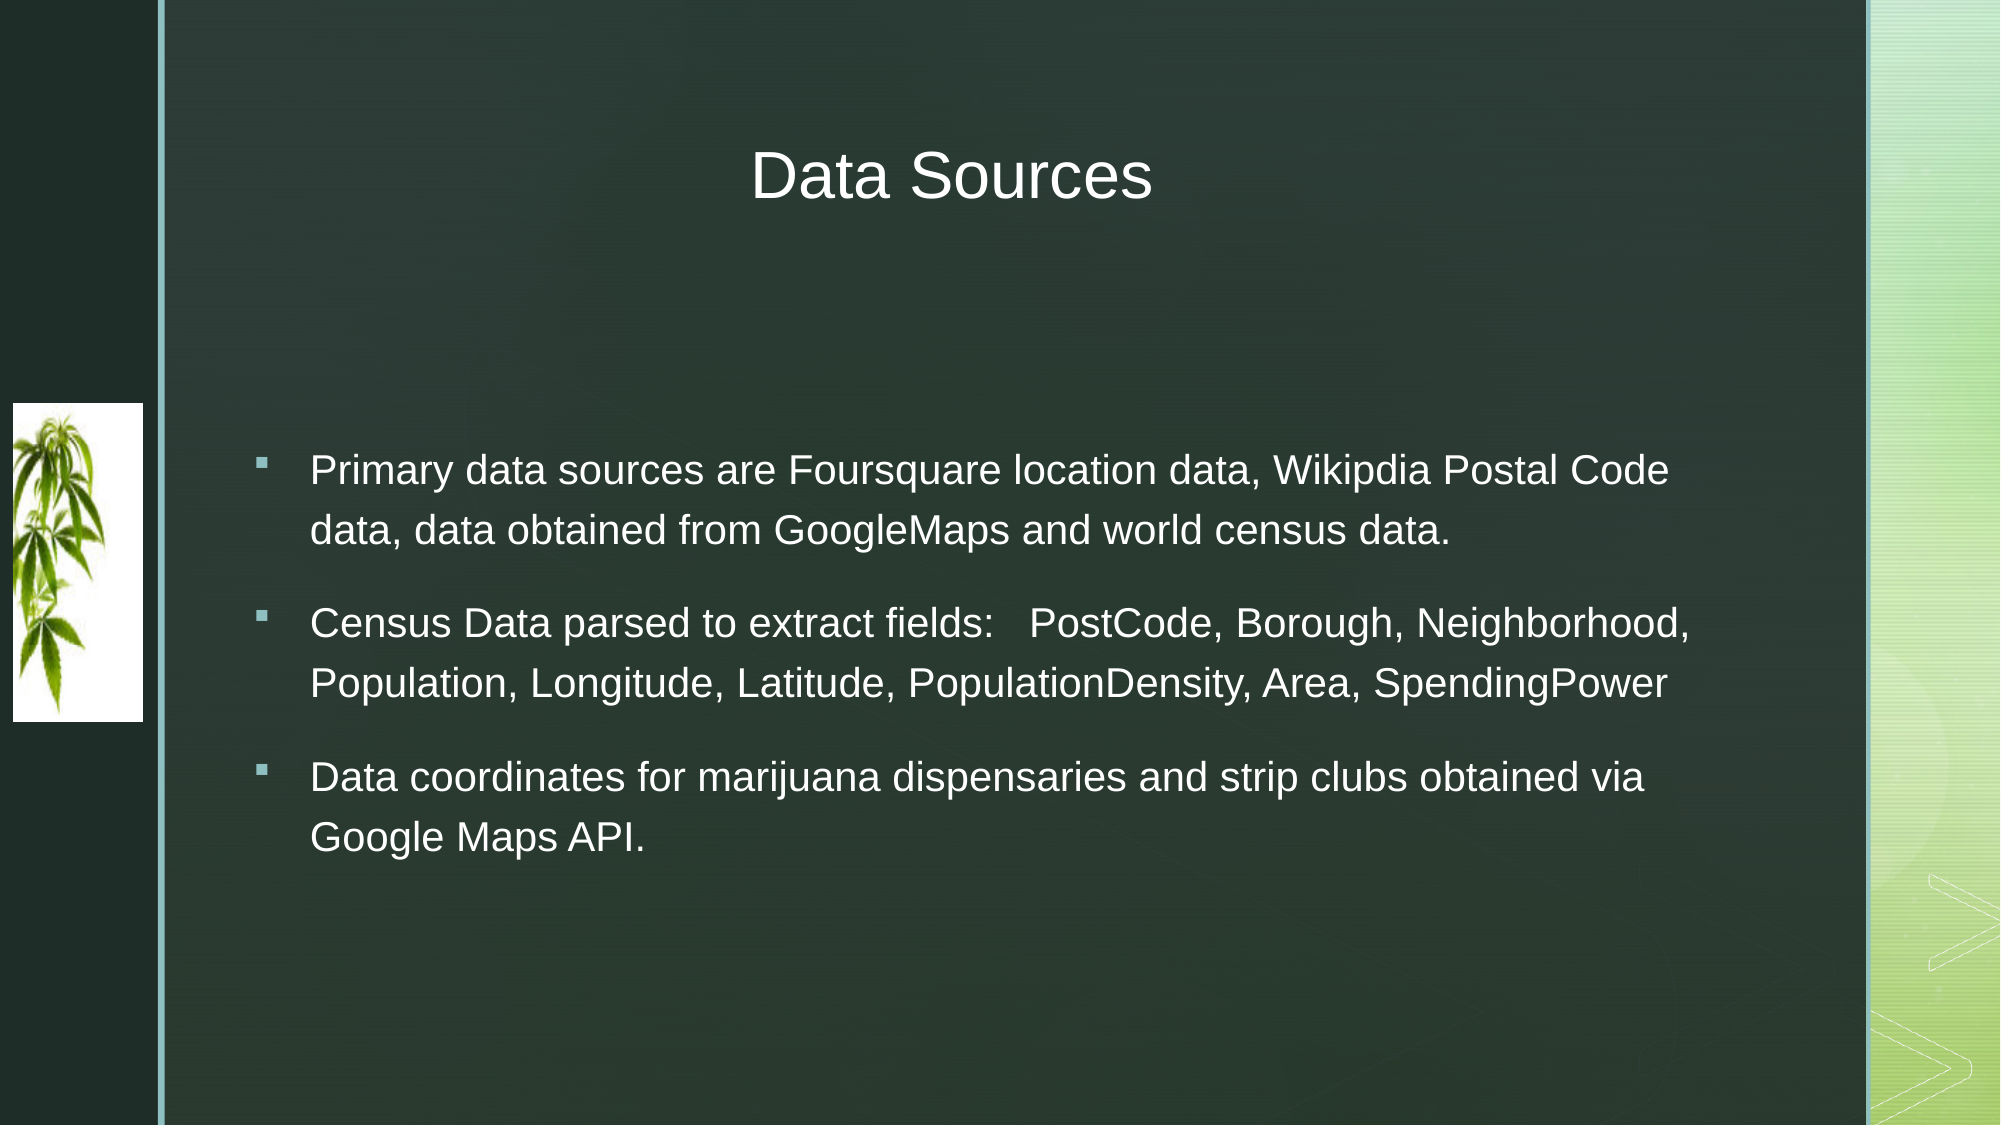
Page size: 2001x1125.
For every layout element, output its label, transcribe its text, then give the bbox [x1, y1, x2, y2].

text_box Primary data sources are Foursquare location data, Wikipdia Postal Code data, data obtained from GoogleMaps and world census data. Census Data parsed to extract fields: PostCode, Borough, Neighborhood, Population, Longitude, Latitude, PopulationDensity, Area, SpendingPower Data coordinates for marijuana dispensaries and strip clubs obtained via Google Maps API. [238, 424, 1789, 921]
picture [12, 403, 143, 722]
text_box Data Sources [429, 124, 1475, 220]
picture [1871, 0, 2001, 1125]
